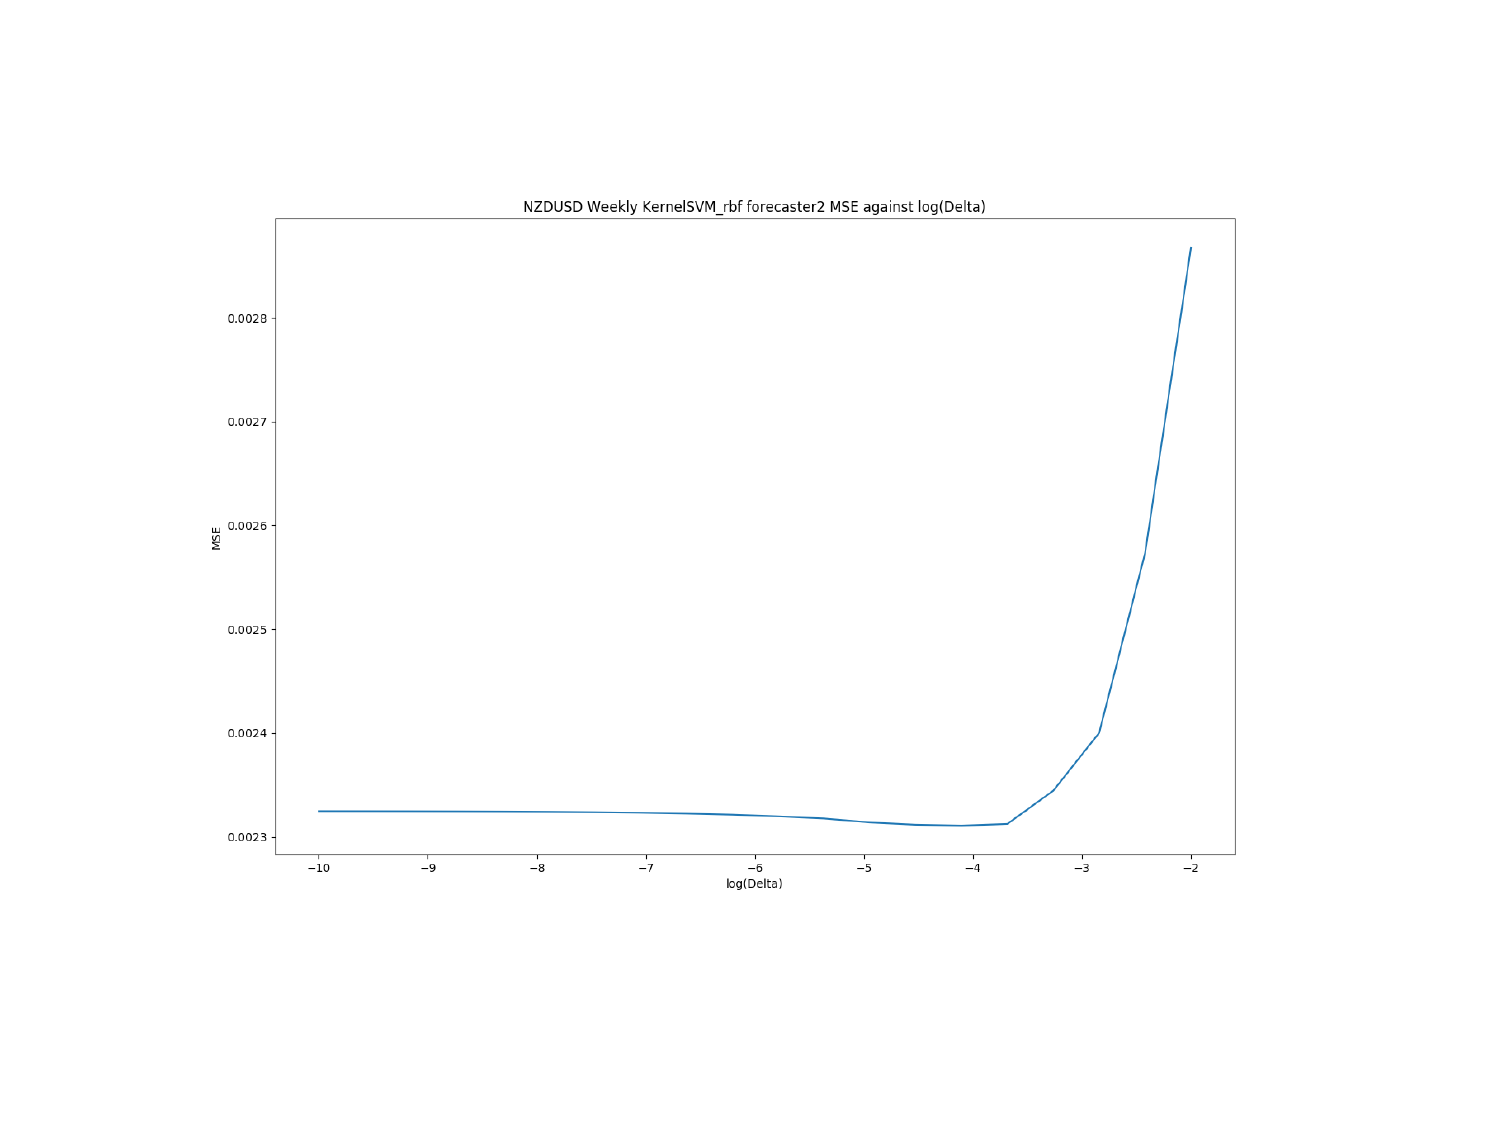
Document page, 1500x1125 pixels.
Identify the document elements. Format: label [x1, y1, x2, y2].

picture [119, 119, 1358, 946]
